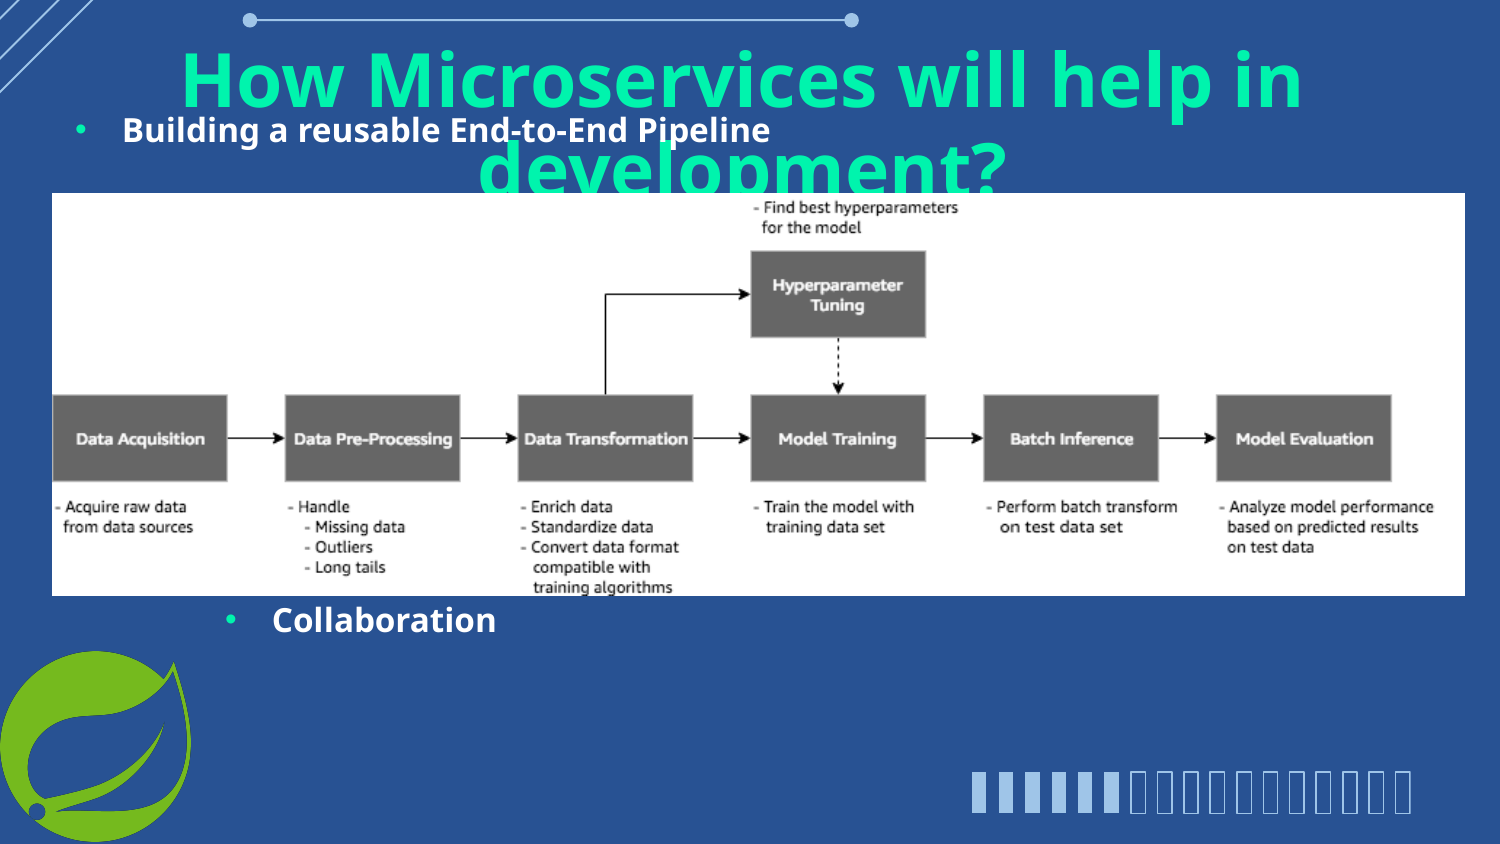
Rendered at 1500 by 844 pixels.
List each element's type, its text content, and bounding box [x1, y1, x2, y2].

title How Microservices will help in development? [7, 32, 1479, 113]
picture [0, 651, 191, 843]
list Building a reusable End-to-End Pipeline Collaboration [0, 109, 1264, 655]
picture [52, 193, 1465, 597]
